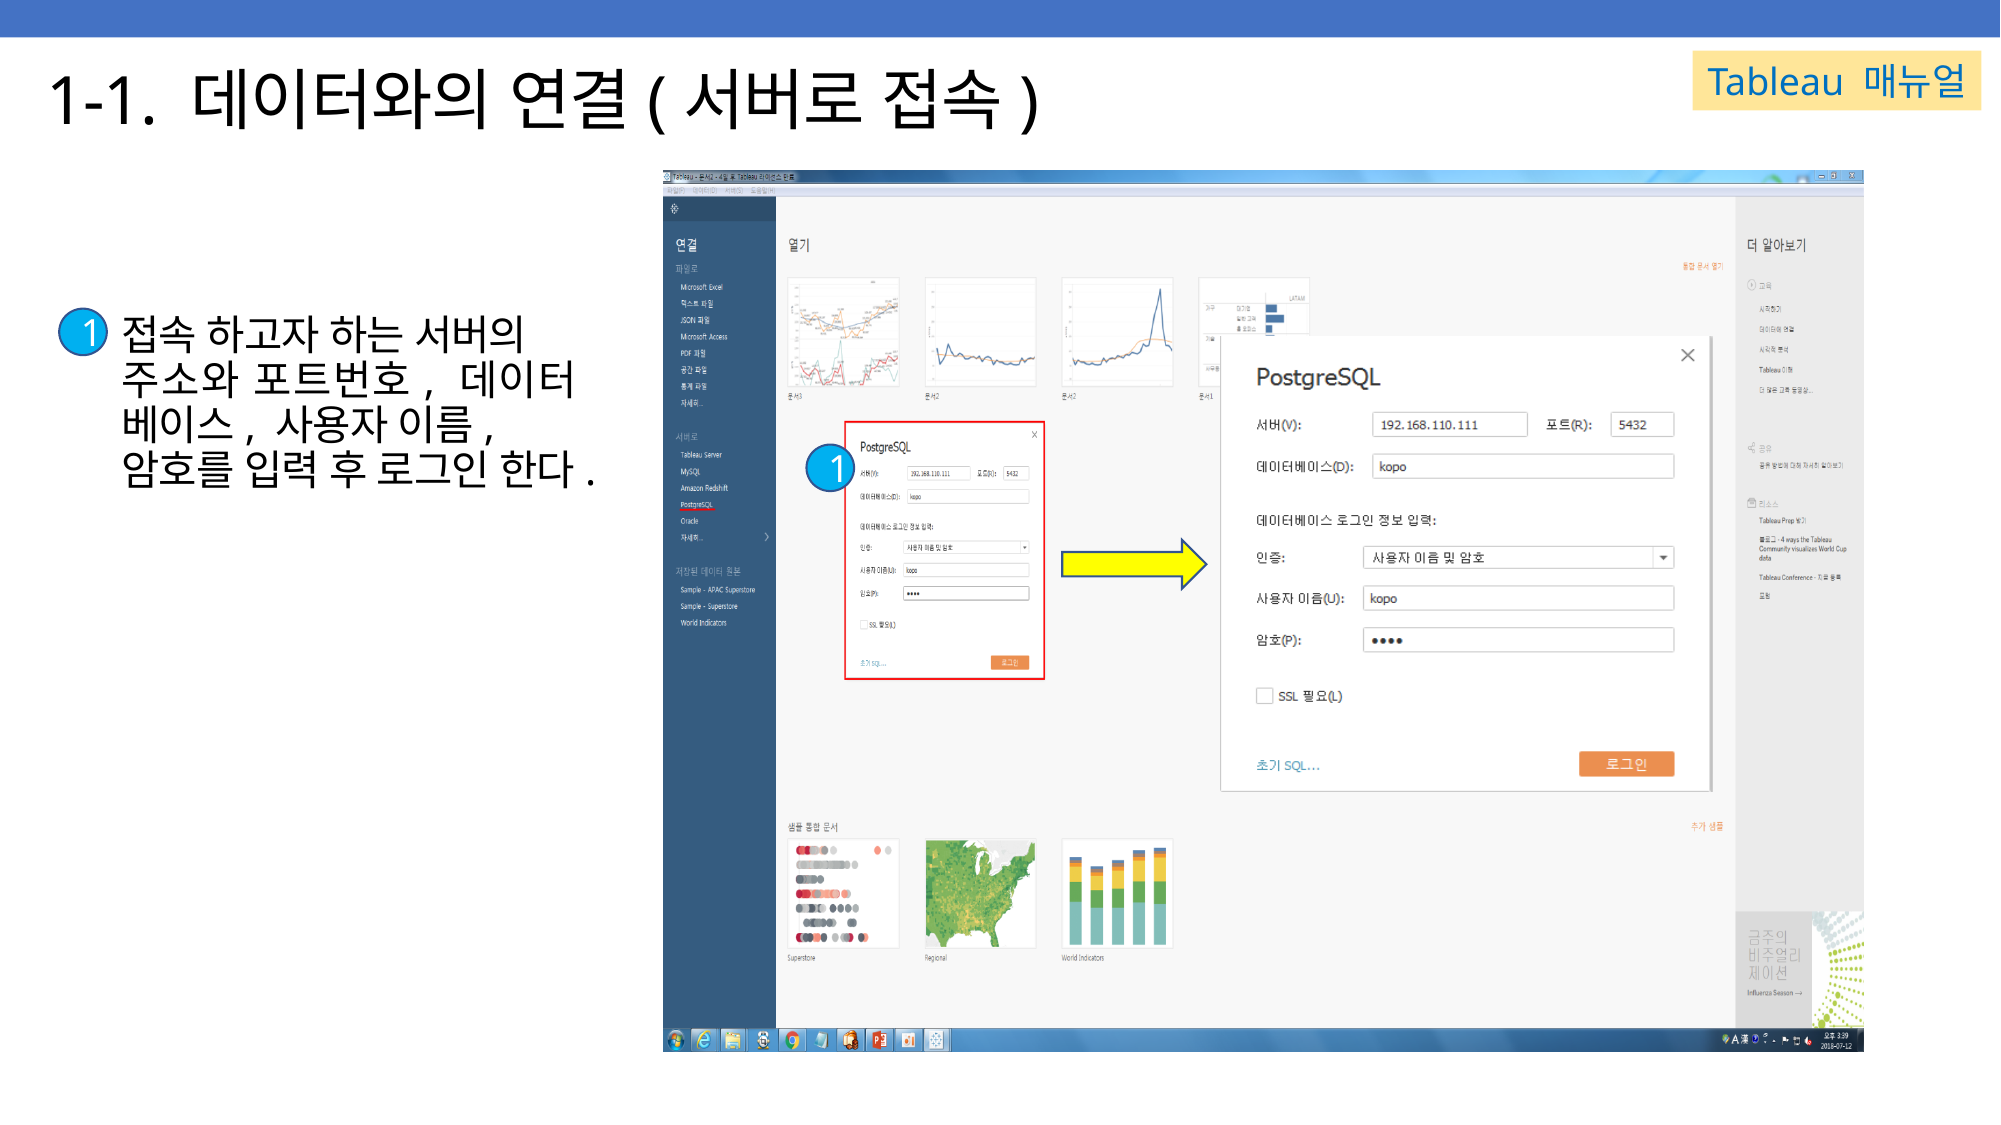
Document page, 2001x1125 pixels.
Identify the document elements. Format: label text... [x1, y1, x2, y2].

text_box 1-1. 데이터와의 연결(서버로 접속) [31, 56, 1979, 149]
text_box 1 [58, 307, 106, 357]
text_box 접속 하고자 하는 서버의 주소와 포트번호, 데이터 베이스, 사용자 이름, 암호를 입력 후 로그인 한다. [106, 223, 591, 691]
picture [1220, 336, 1713, 792]
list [663, 170, 1864, 1052]
text_box Tableau 매뉴얼 [1692, 50, 1982, 111]
